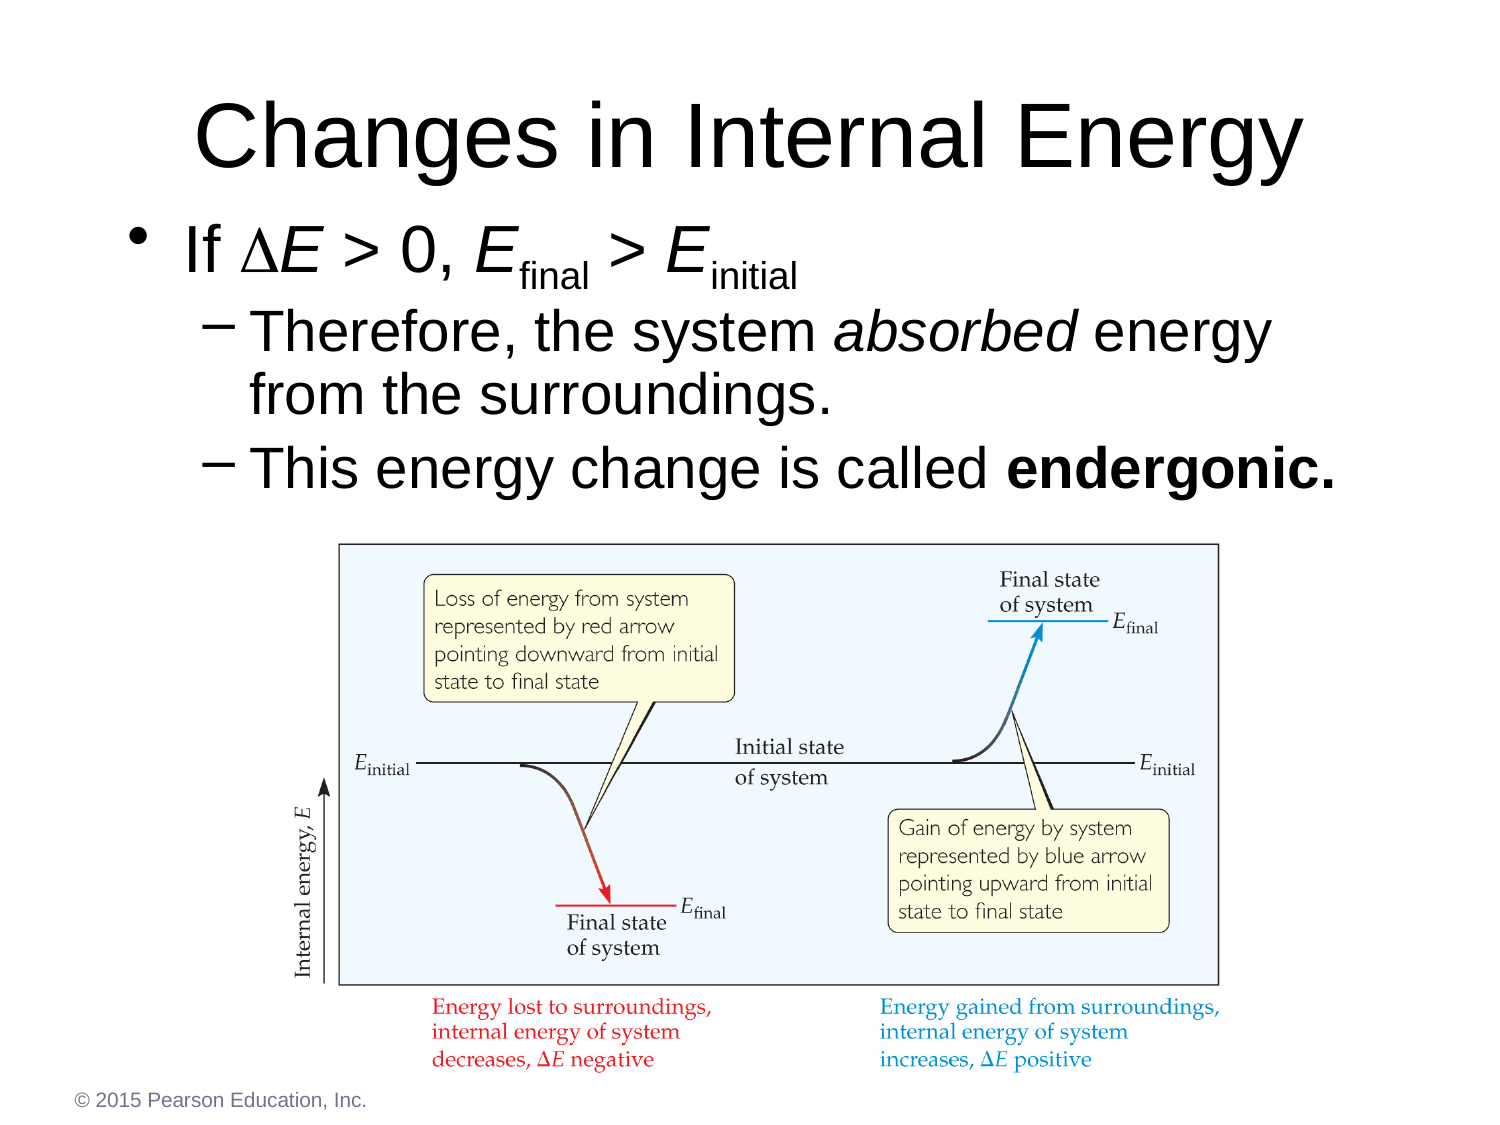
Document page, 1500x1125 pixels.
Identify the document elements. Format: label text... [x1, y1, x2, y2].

list If E > 0, Efinal > Einitial Therefore, the system absorbed energy from the surroundings. This energy change is called endergonic. [112, 199, 1388, 526]
title Changes in Internal Energy [0, 37, 1500, 226]
picture [287, 537, 1226, 1076]
